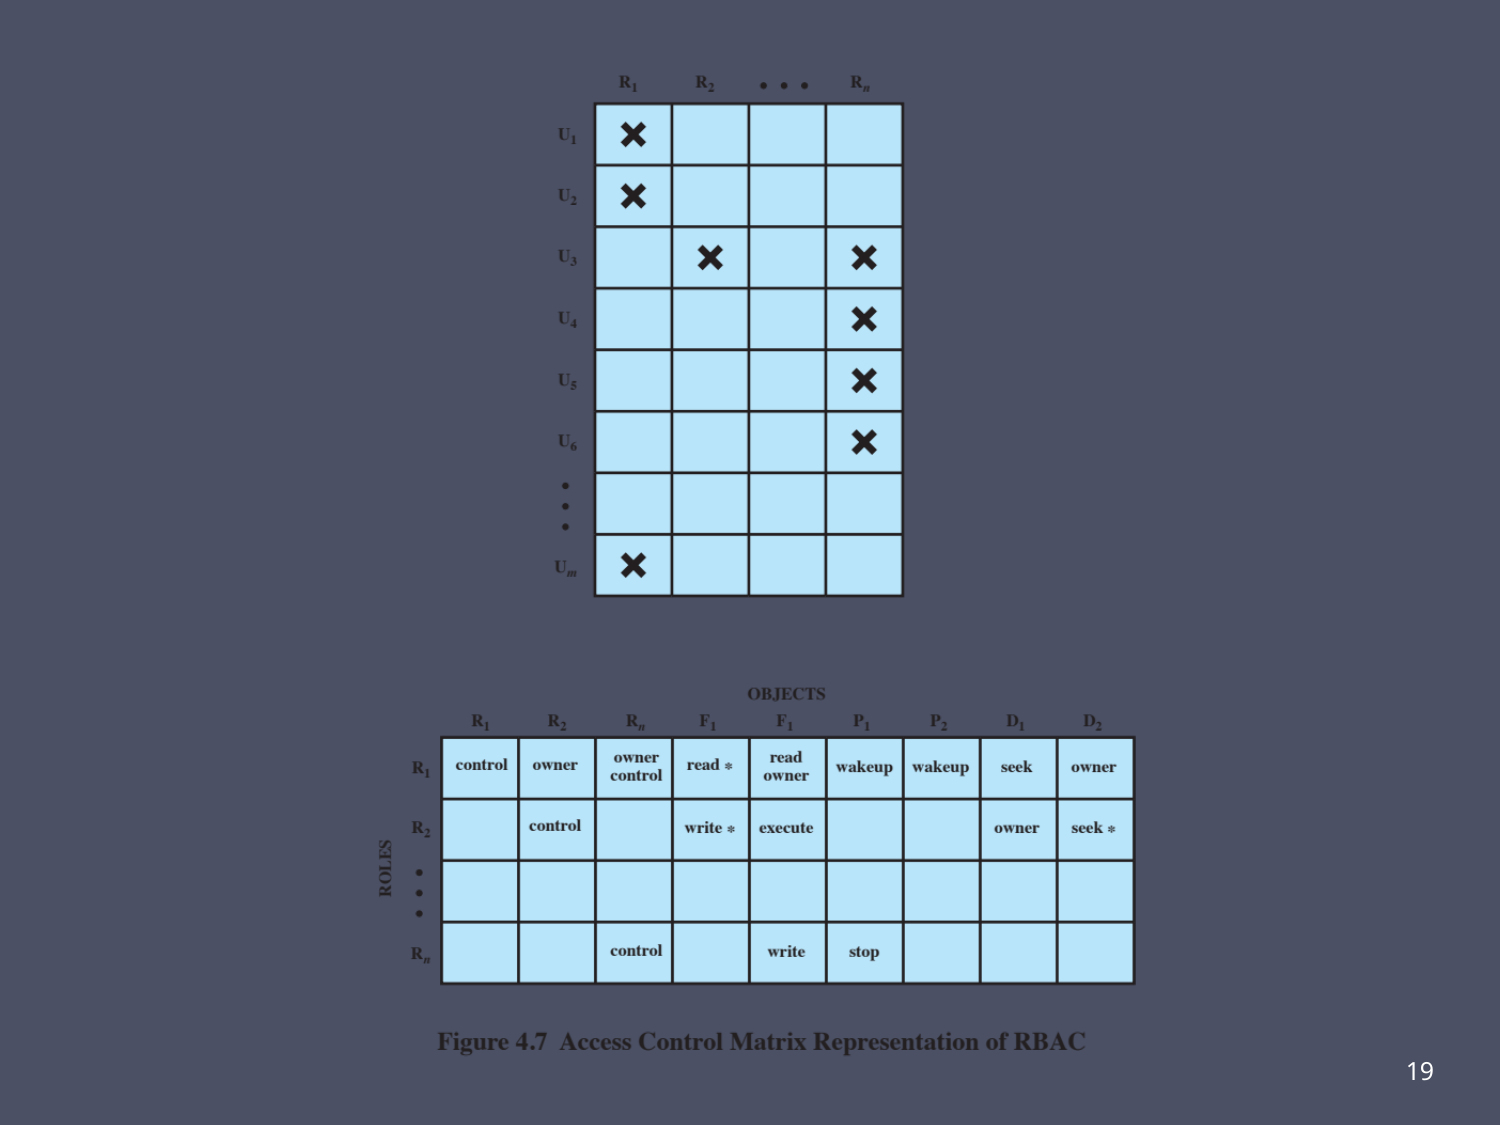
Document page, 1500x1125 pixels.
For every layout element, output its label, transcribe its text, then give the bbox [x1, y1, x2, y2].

slide_number 19 [1401, 1042, 1494, 1103]
picture [341, 24, 1185, 1088]
